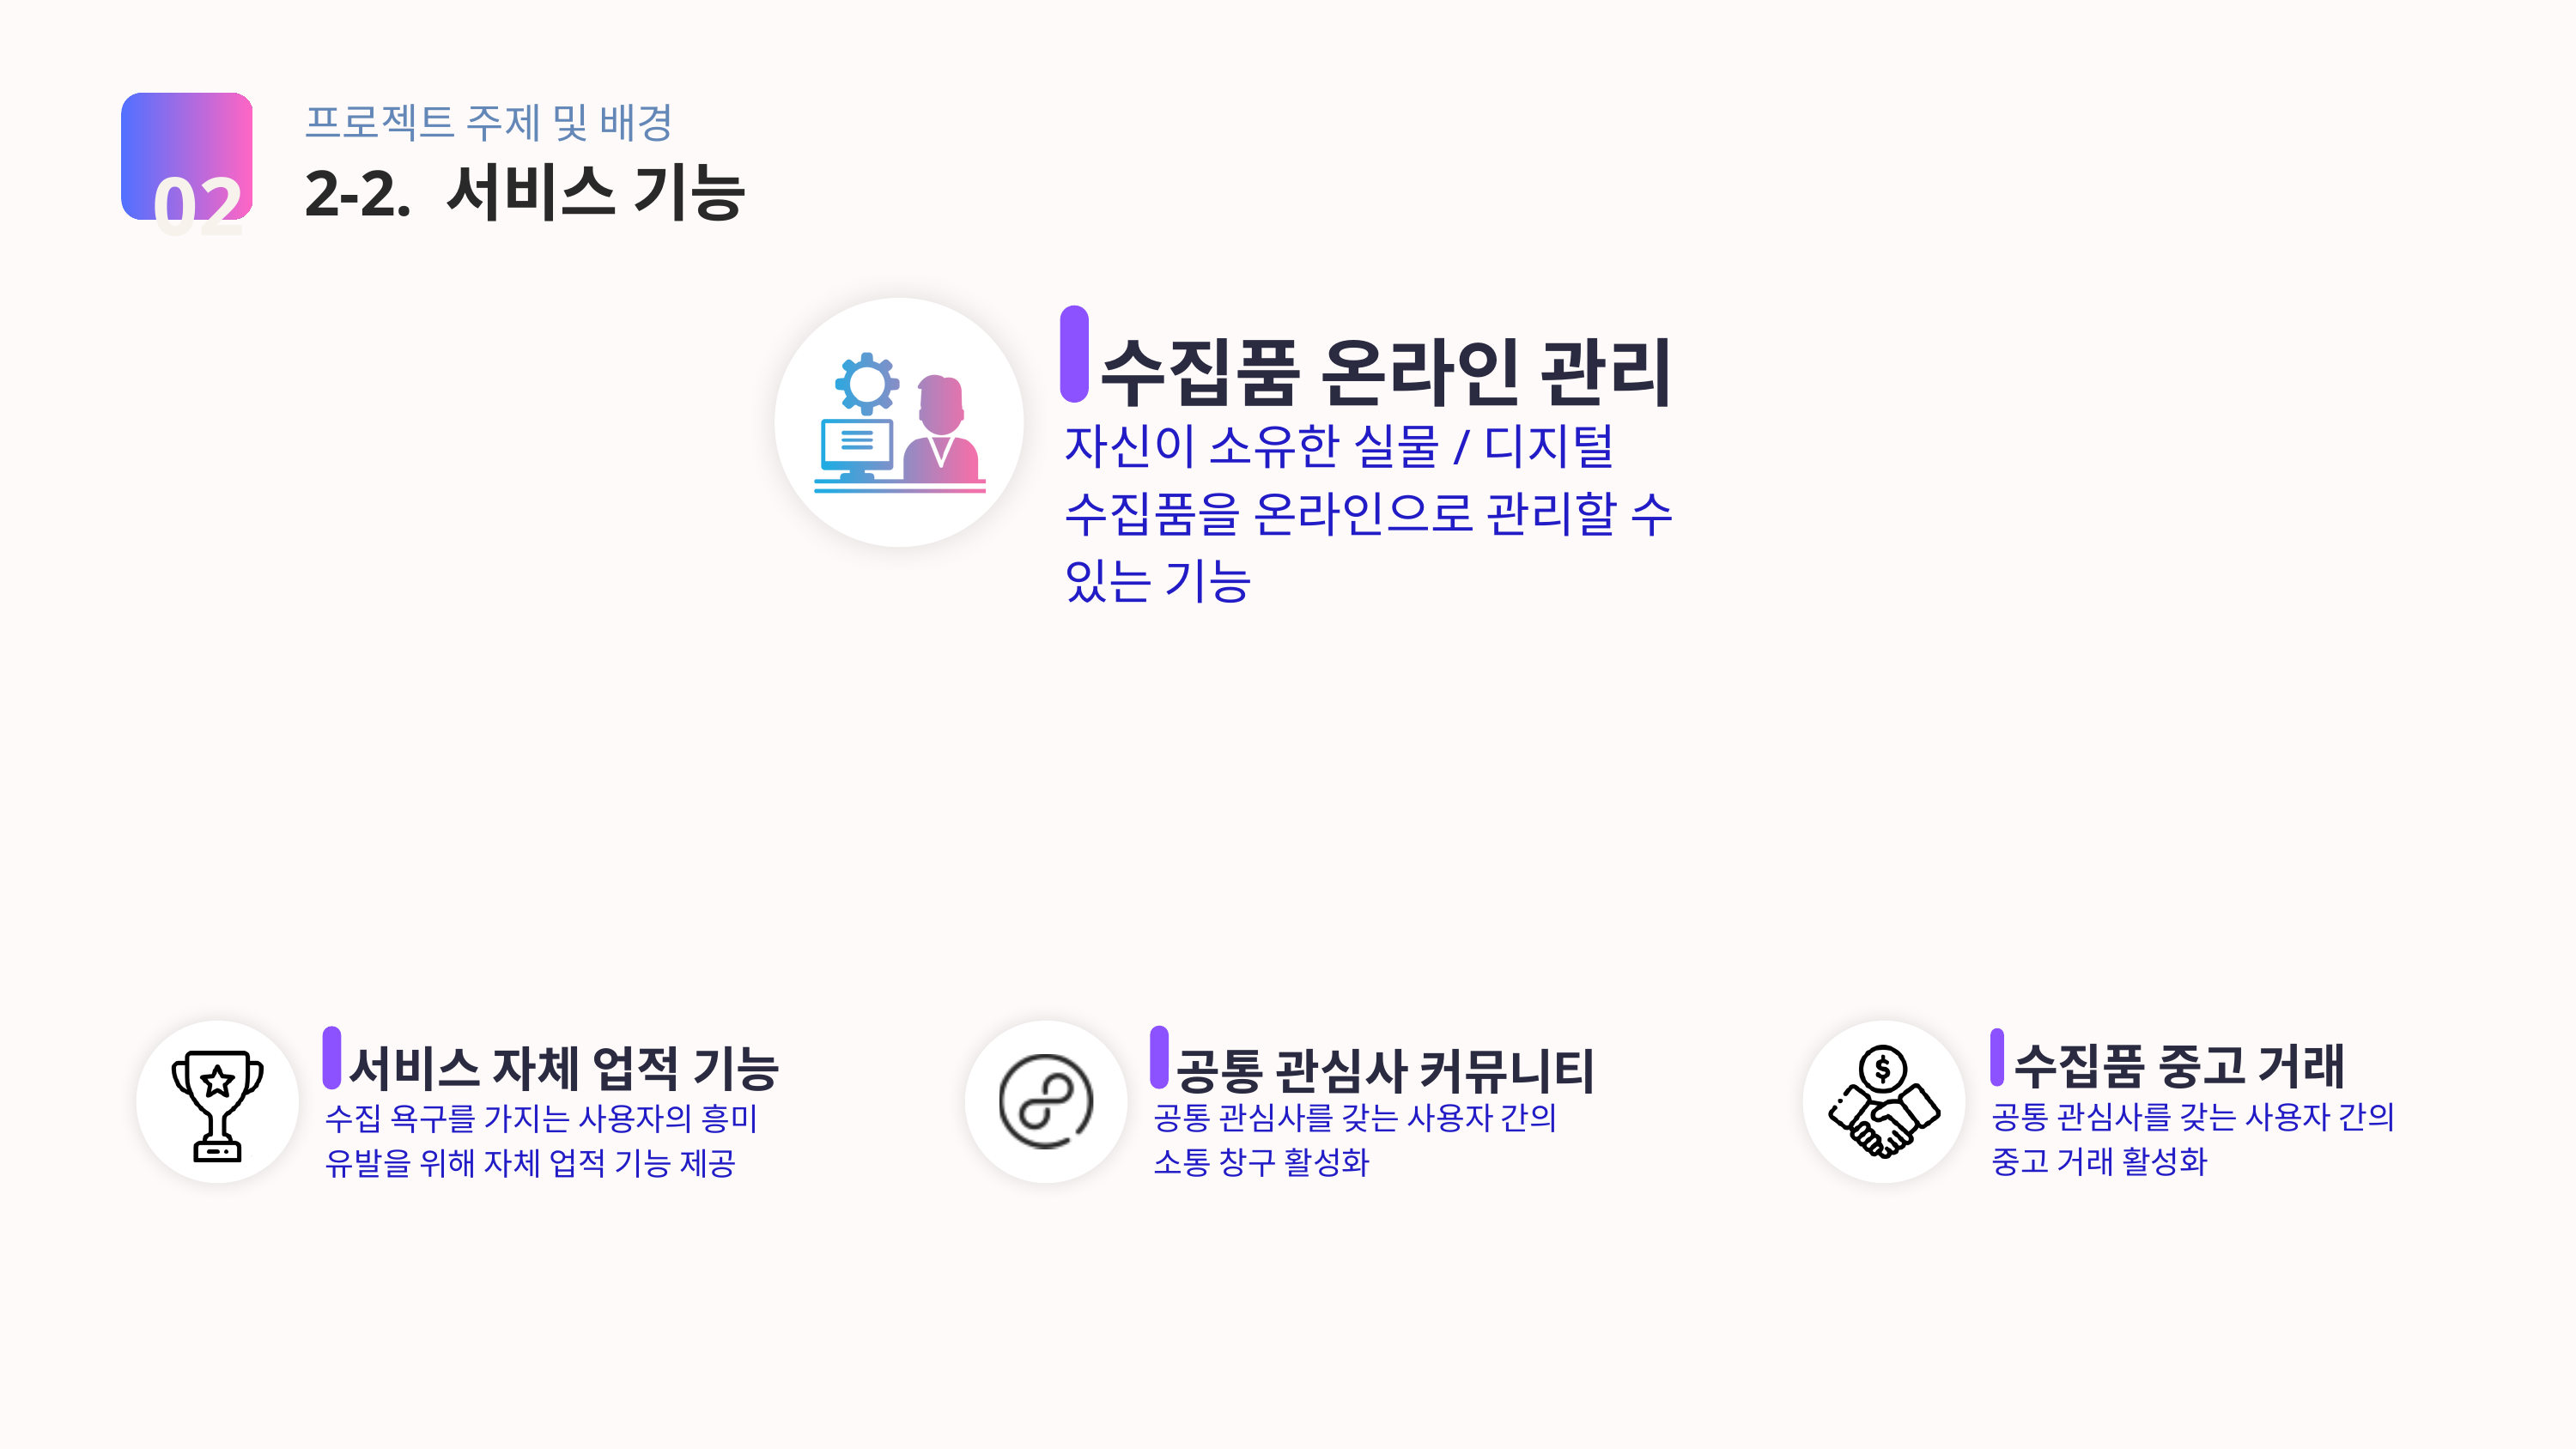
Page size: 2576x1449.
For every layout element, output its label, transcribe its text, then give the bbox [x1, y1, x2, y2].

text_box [120, 93, 253, 220]
text_box 프로젝트 주제 및 배경 [304, 76, 679, 148]
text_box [1802, 1020, 1966, 1184]
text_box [750, 274, 1759, 571]
text_box [1788, 1005, 1981, 1198]
text_box 02 [131, 115, 267, 252]
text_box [950, 1005, 1626, 1198]
text_box 공통 관심사를 갖는 사용자 간의 중고 거래 활성화 [1991, 1091, 2433, 1180]
text_box 수집품 중고 거래 [2014, 1013, 2464, 1095]
text_box 2-2. 서비스 기능 [304, 122, 1200, 229]
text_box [120, 1005, 857, 1265]
